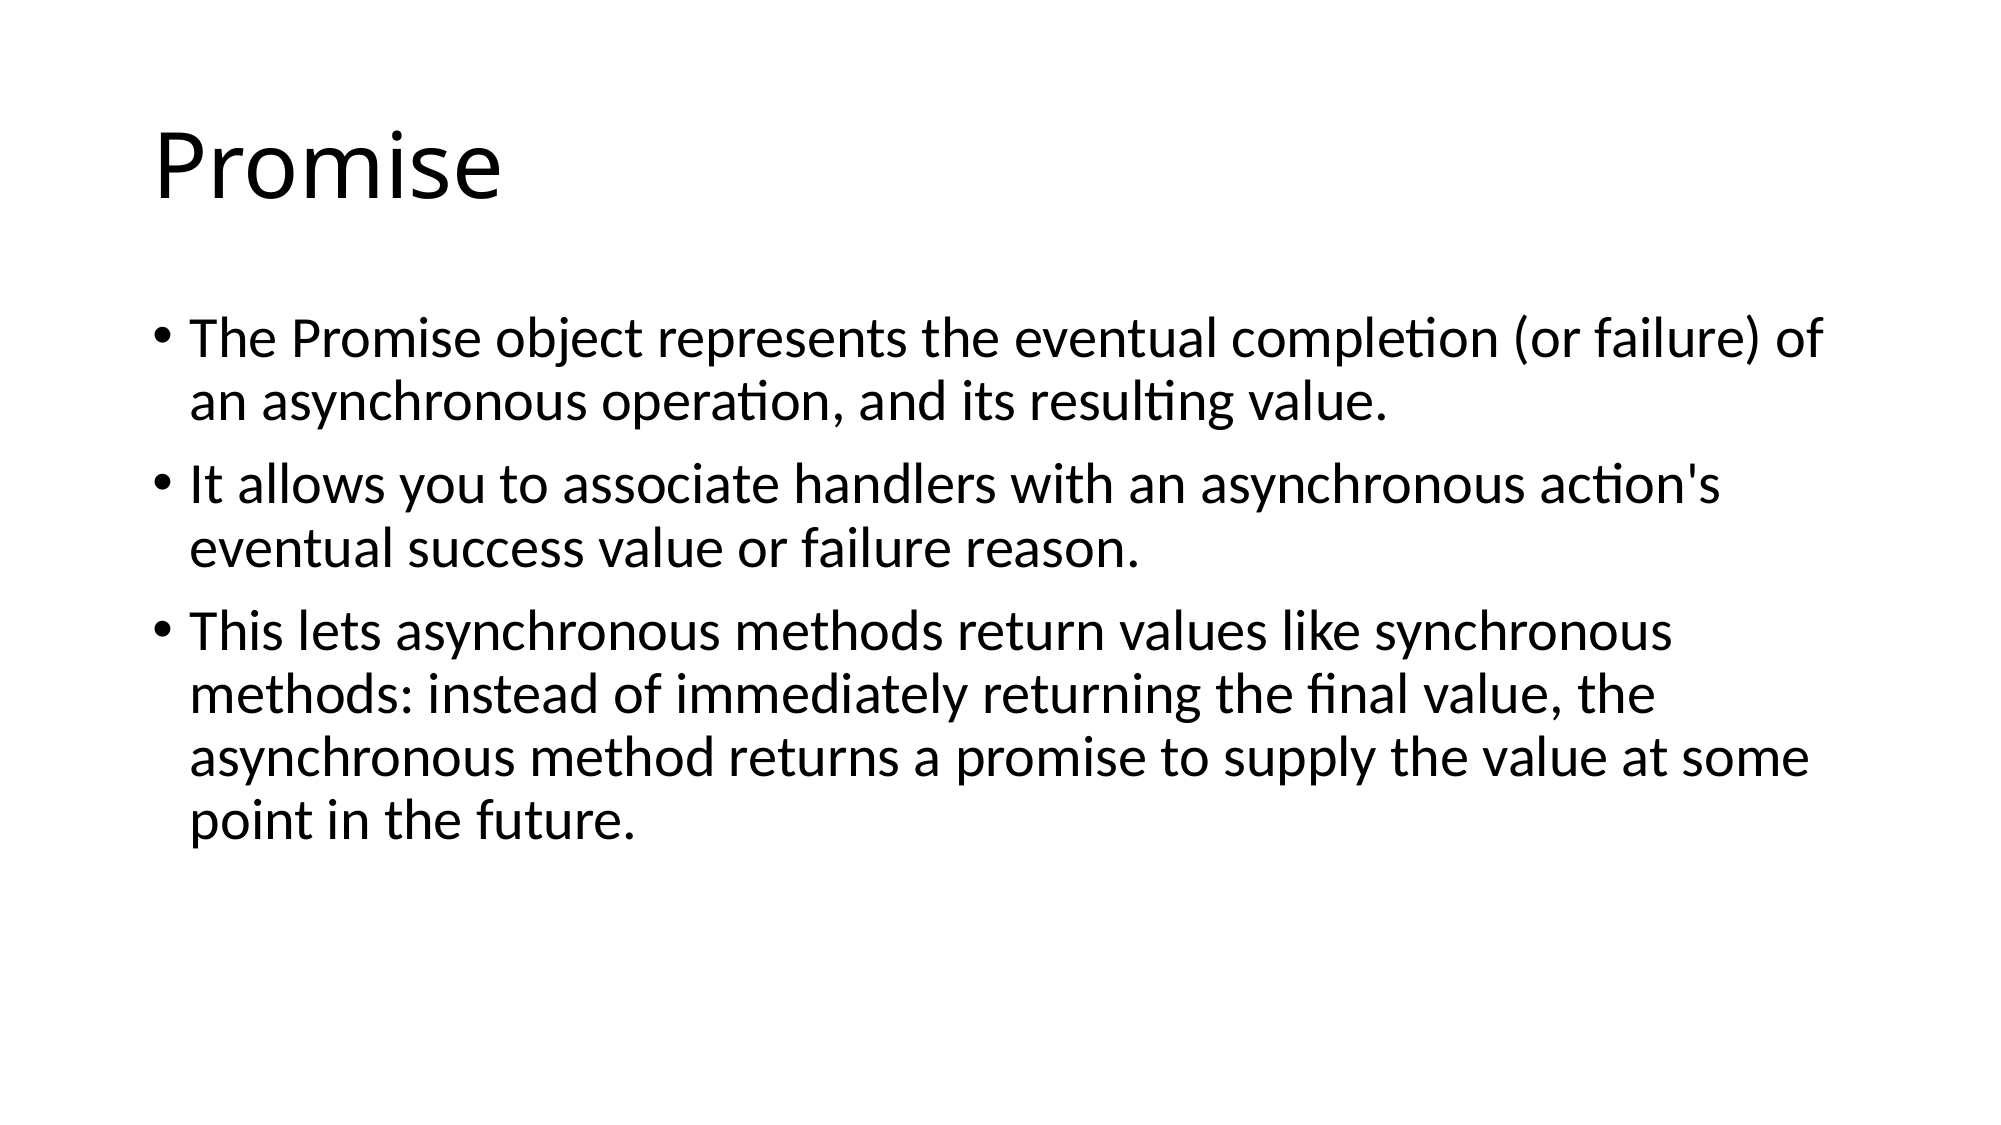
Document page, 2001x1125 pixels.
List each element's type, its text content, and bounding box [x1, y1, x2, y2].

title Promise [137, 59, 1863, 278]
list The Promise object represents the eventual completion (or failure) of an asynchronous operation, and its resulting value. It allows you to associate handlers with an asynchronous action's eventual success value or failure reason. This lets asynchronous methods return values like synchronous methods: instead of immediately returning the final value, the asynchronous method returns a promise to supply the value at some point in the future. [137, 299, 1863, 1014]
